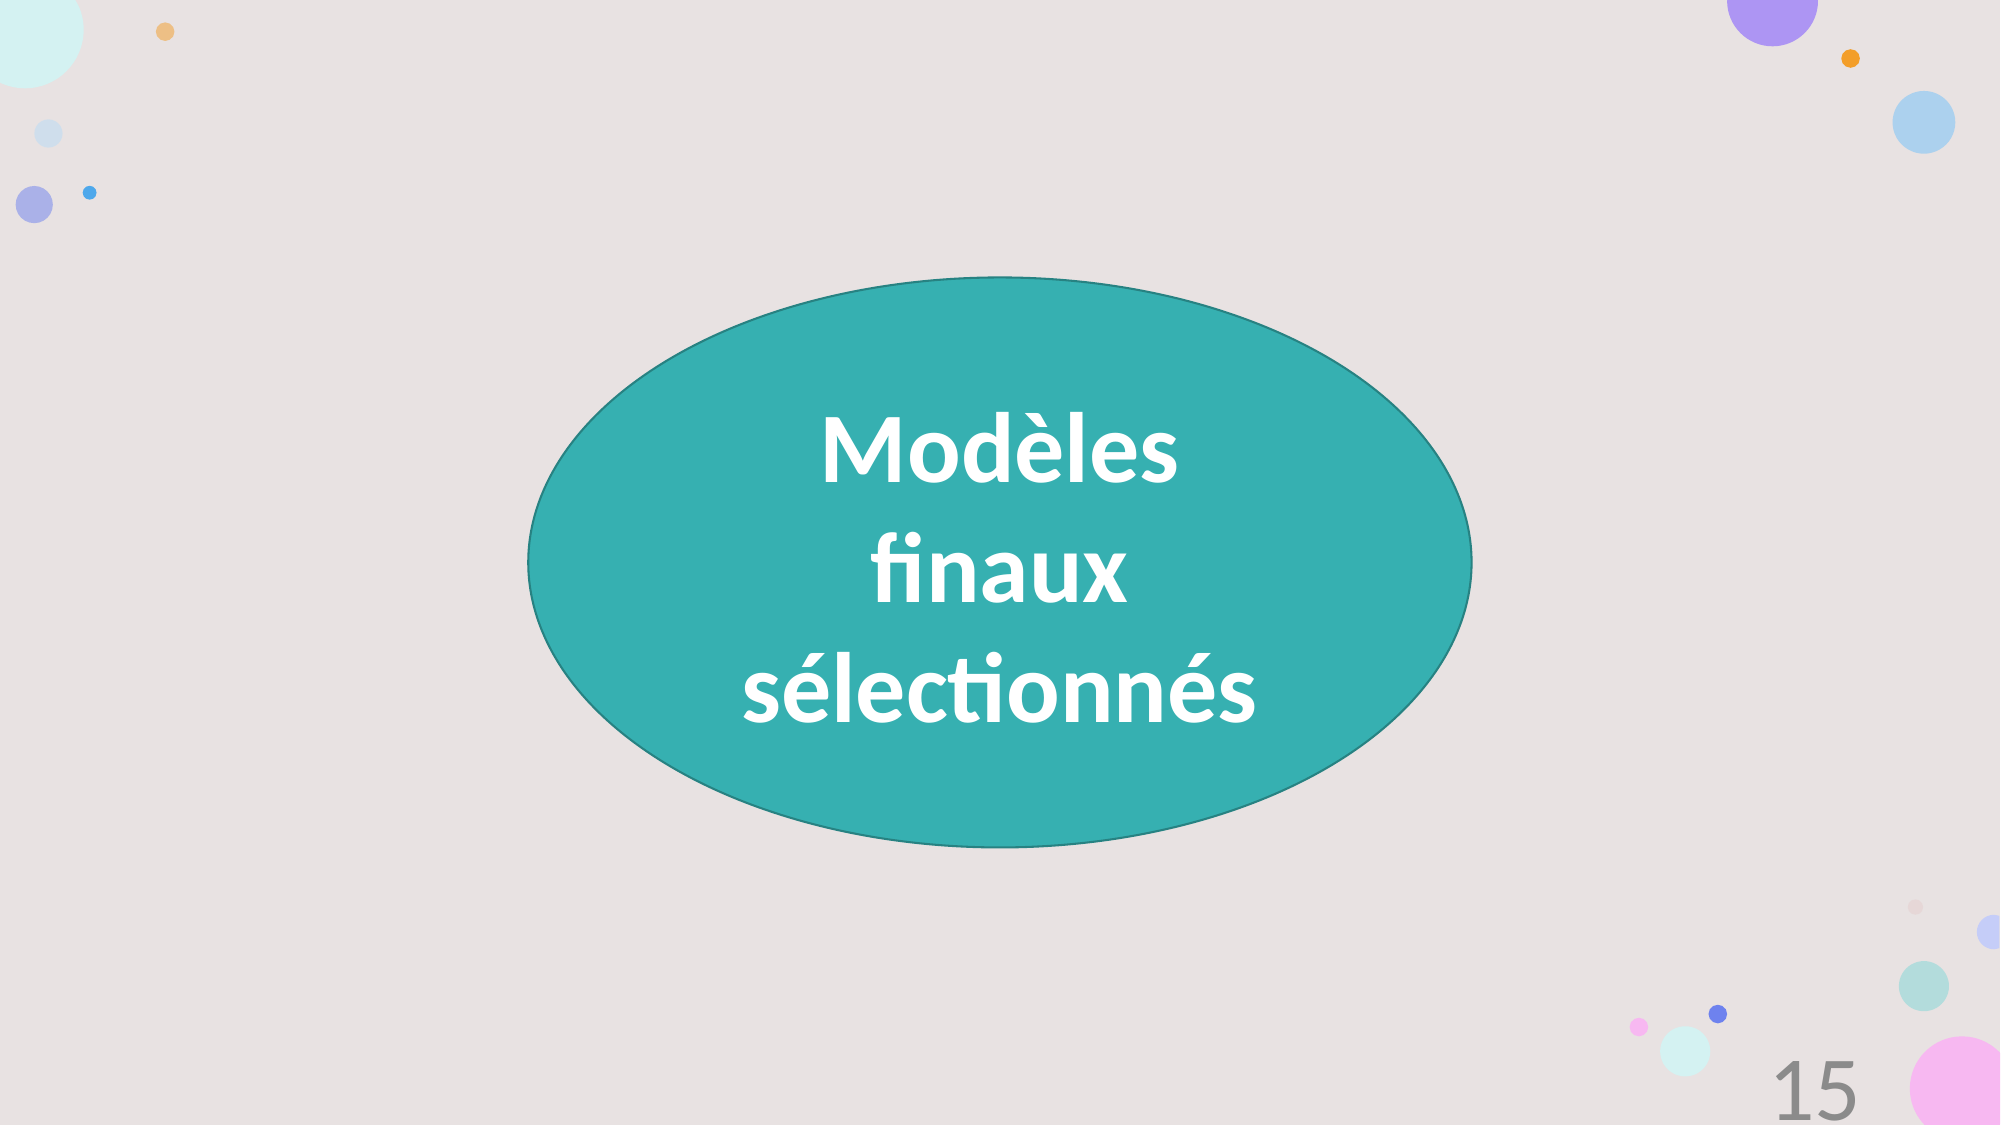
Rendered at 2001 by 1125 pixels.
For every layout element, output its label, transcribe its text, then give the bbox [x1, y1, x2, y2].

slide_number 15 [1426, 1064, 1877, 1103]
text_box Modèles finaux sélectionnés [527, 276, 1473, 849]
